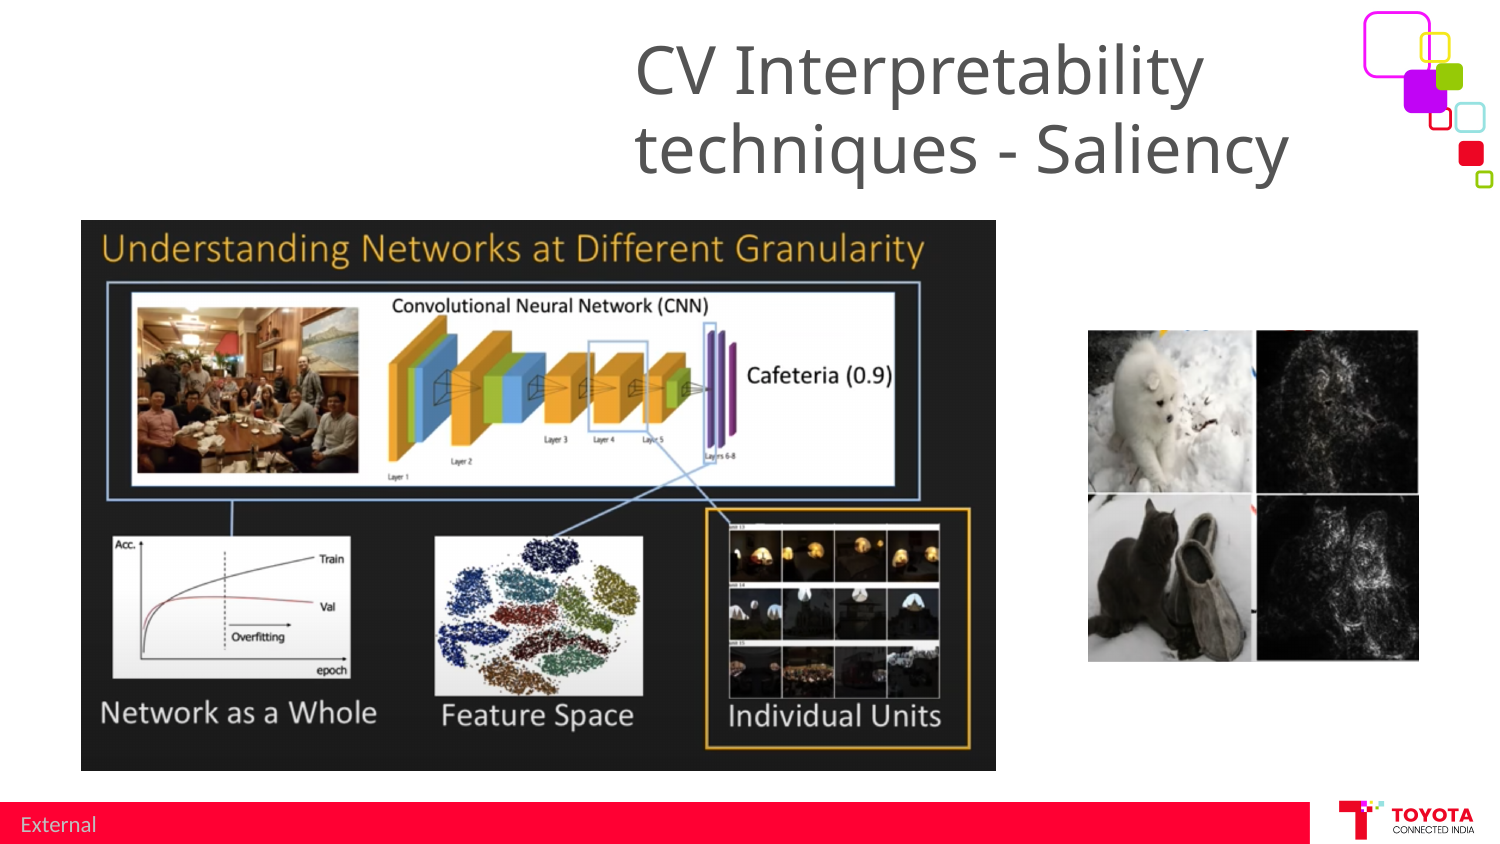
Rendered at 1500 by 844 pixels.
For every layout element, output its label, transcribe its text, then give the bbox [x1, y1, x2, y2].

text_box CV Interpretability techniques - Saliency [620, 20, 1376, 195]
picture [0, 0, 1500, 844]
footer External [5, 802, 350, 844]
